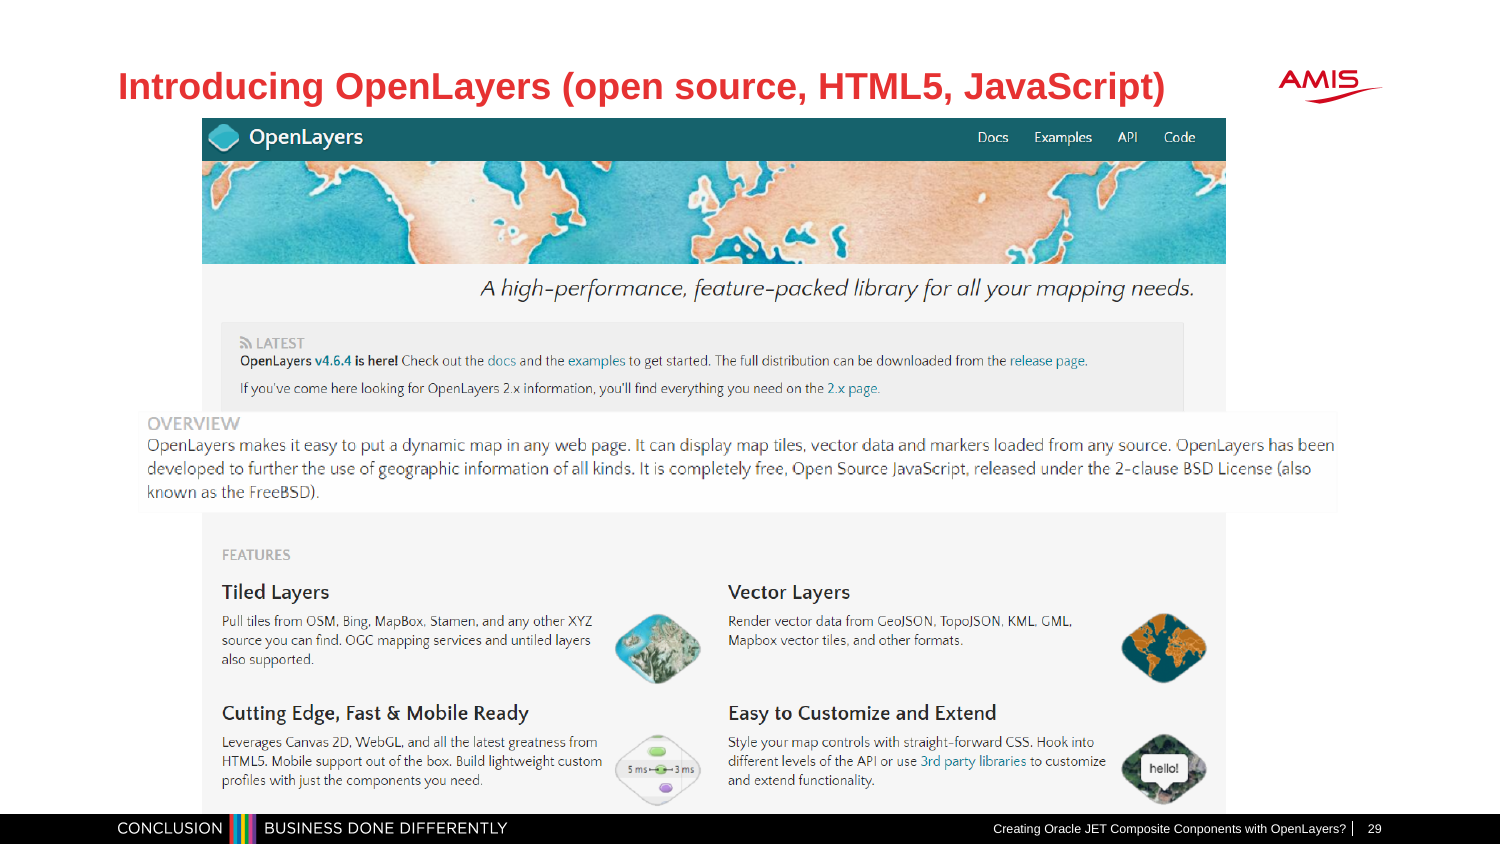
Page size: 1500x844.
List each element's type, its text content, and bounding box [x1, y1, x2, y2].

title Introducing OpenLayers (open source, HTML5, JavaScript) [118, 47, 1205, 118]
picture [0, 118, 1500, 844]
slide_number 29 [1358, 820, 1382, 839]
picture [1205, 58, 1388, 106]
footer Creating Oracle JET Composite Conponents with OpenLayers? [814, 820, 1347, 839]
